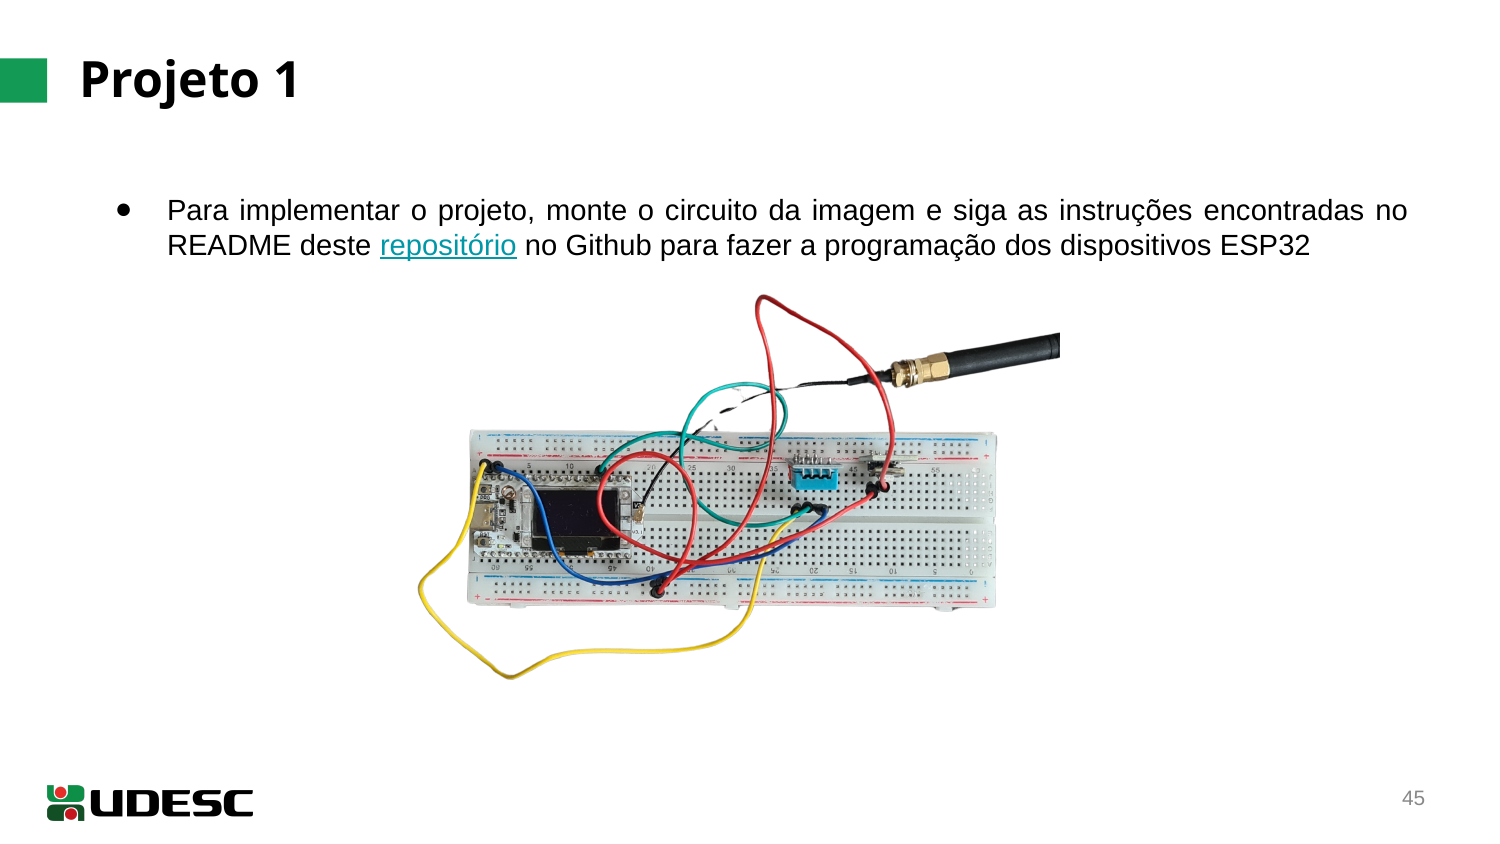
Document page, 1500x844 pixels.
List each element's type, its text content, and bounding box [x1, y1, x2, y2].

title Projeto 1 [77, 45, 1190, 175]
text_box [0, 58, 48, 103]
picture [370, 255, 1061, 773]
slide_number ‹#› [1080, 784, 1425, 844]
text_box Para implementar o projeto, monte o circuito da imagem e siga as instruções encontradas no README deste repositório no Github para fazer a programação dos dispositivos ESP32 [77, 175, 1425, 276]
picture [46, 784, 253, 822]
